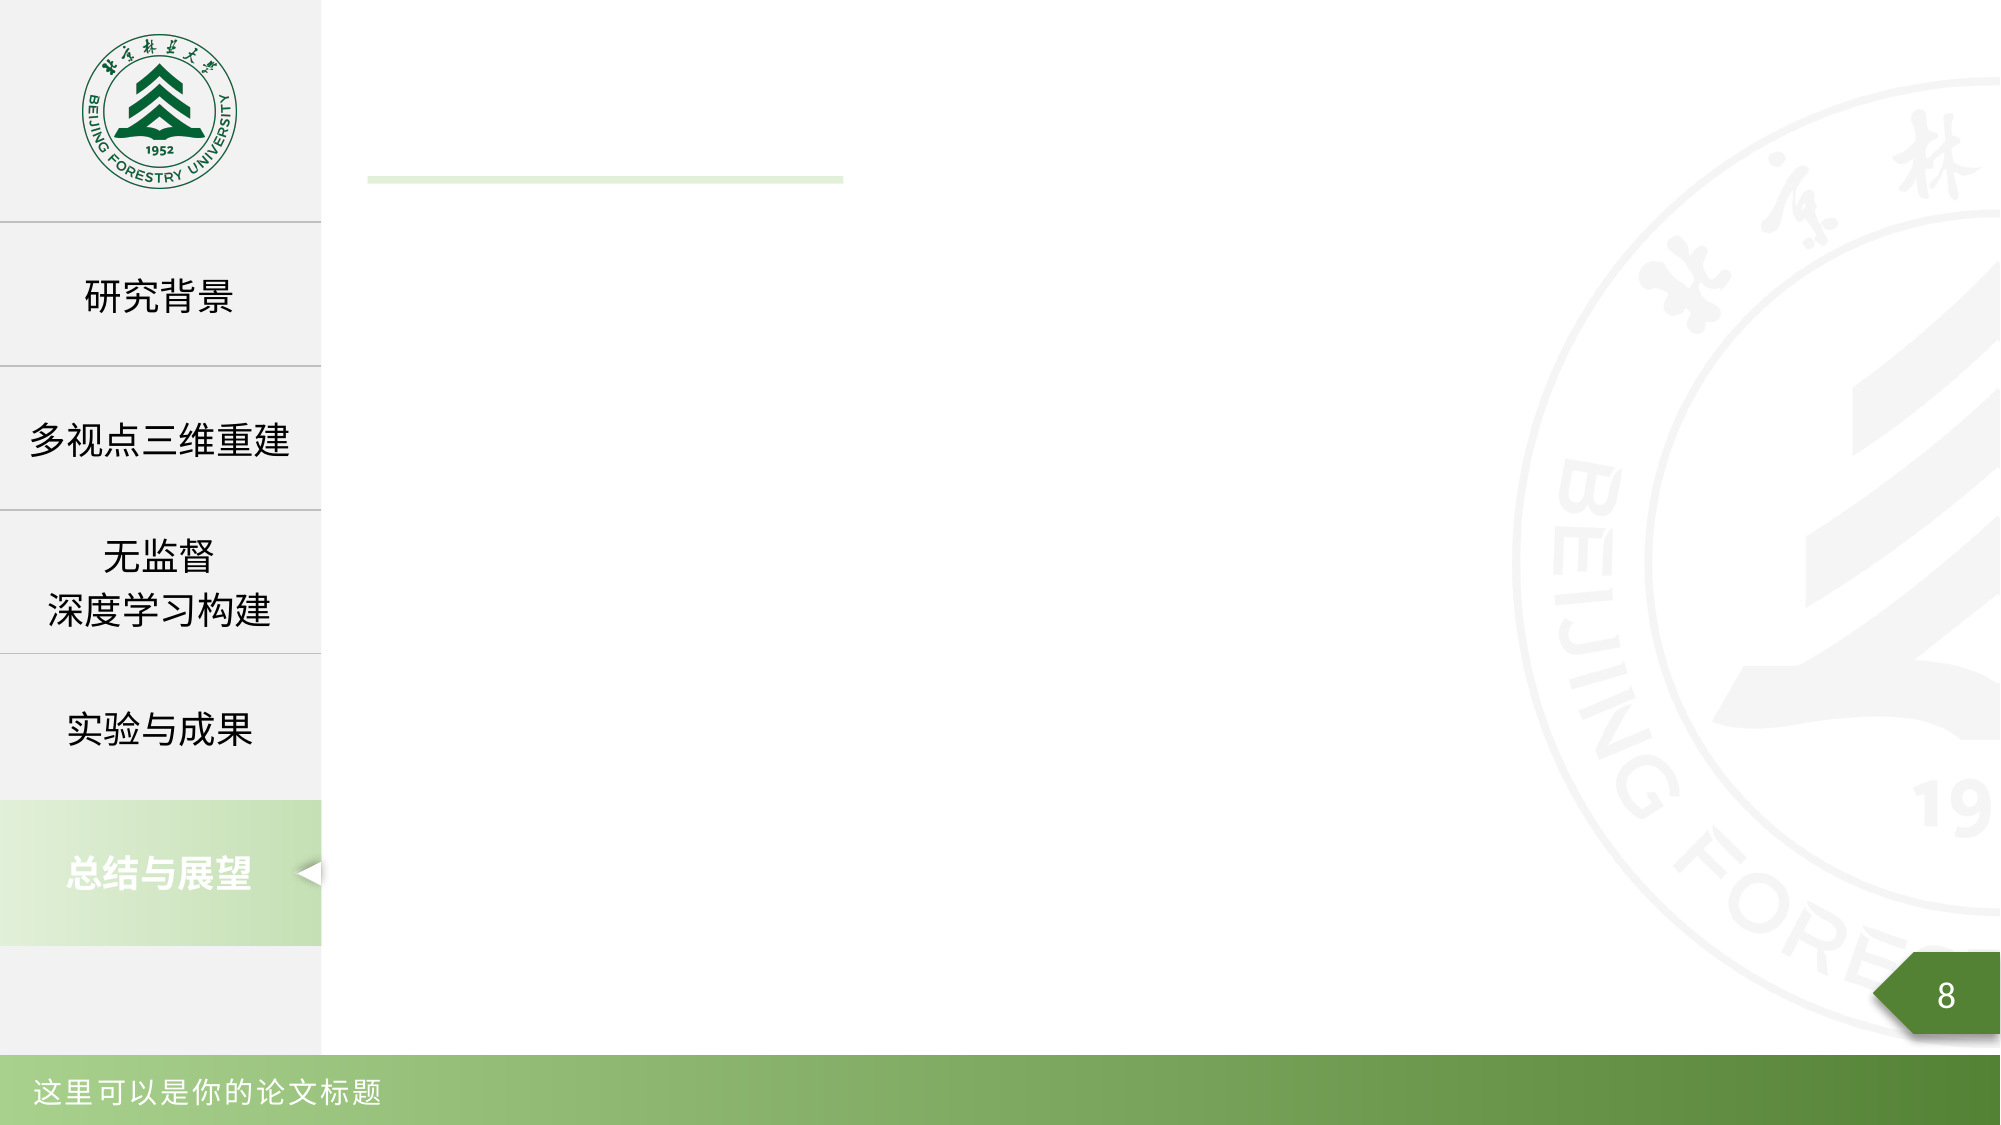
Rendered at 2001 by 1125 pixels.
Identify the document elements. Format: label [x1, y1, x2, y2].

picture [82, 34, 237, 189]
